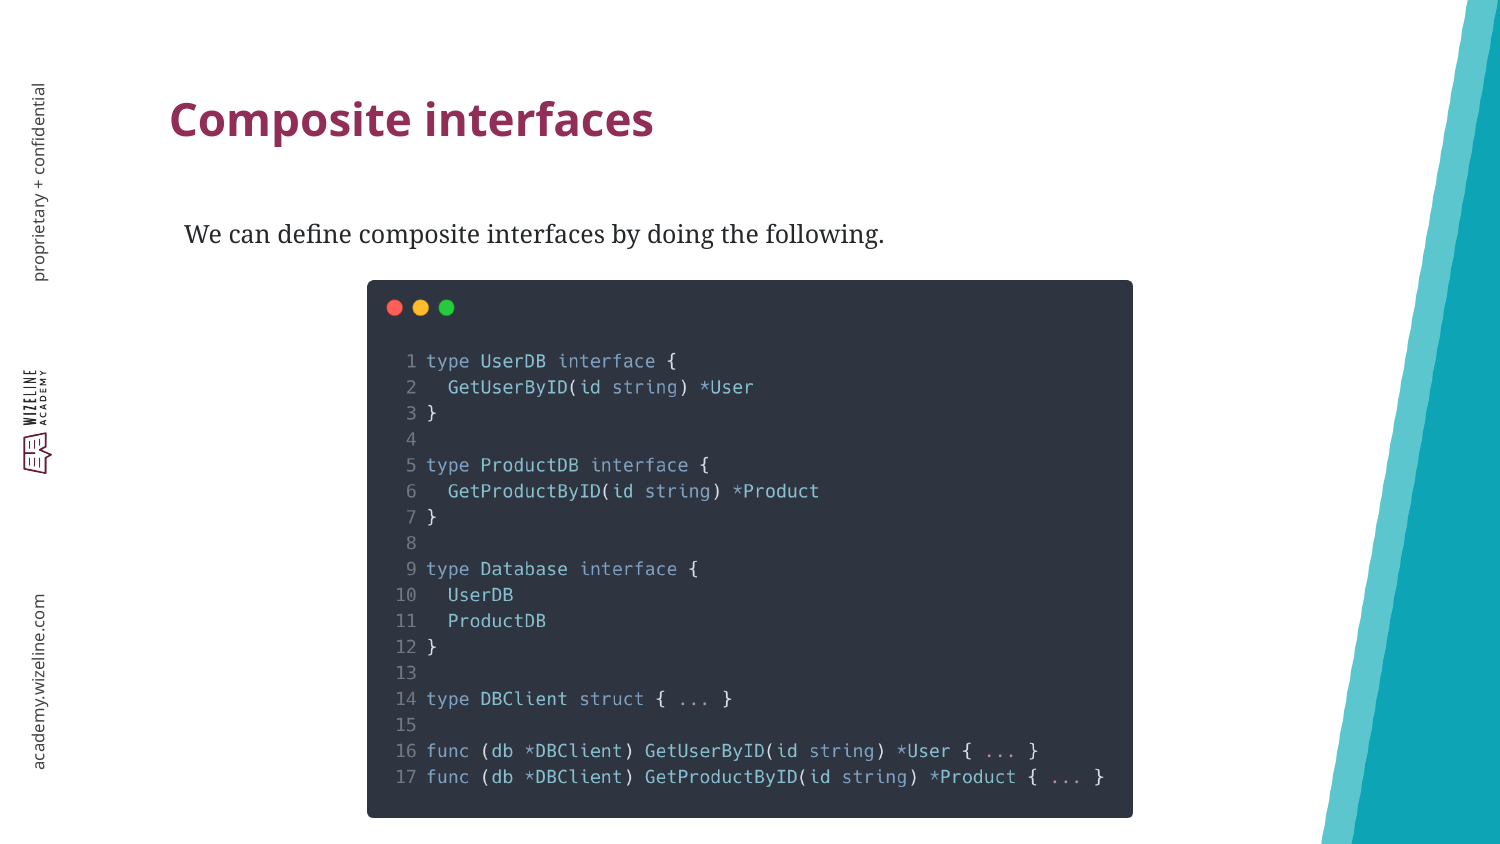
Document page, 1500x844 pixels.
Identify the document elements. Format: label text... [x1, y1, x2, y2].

picture [0, 0, 1500, 844]
list We can define composite interfaces by doing the following. [168, 198, 1021, 258]
title Composite interfaces [168, 90, 751, 198]
